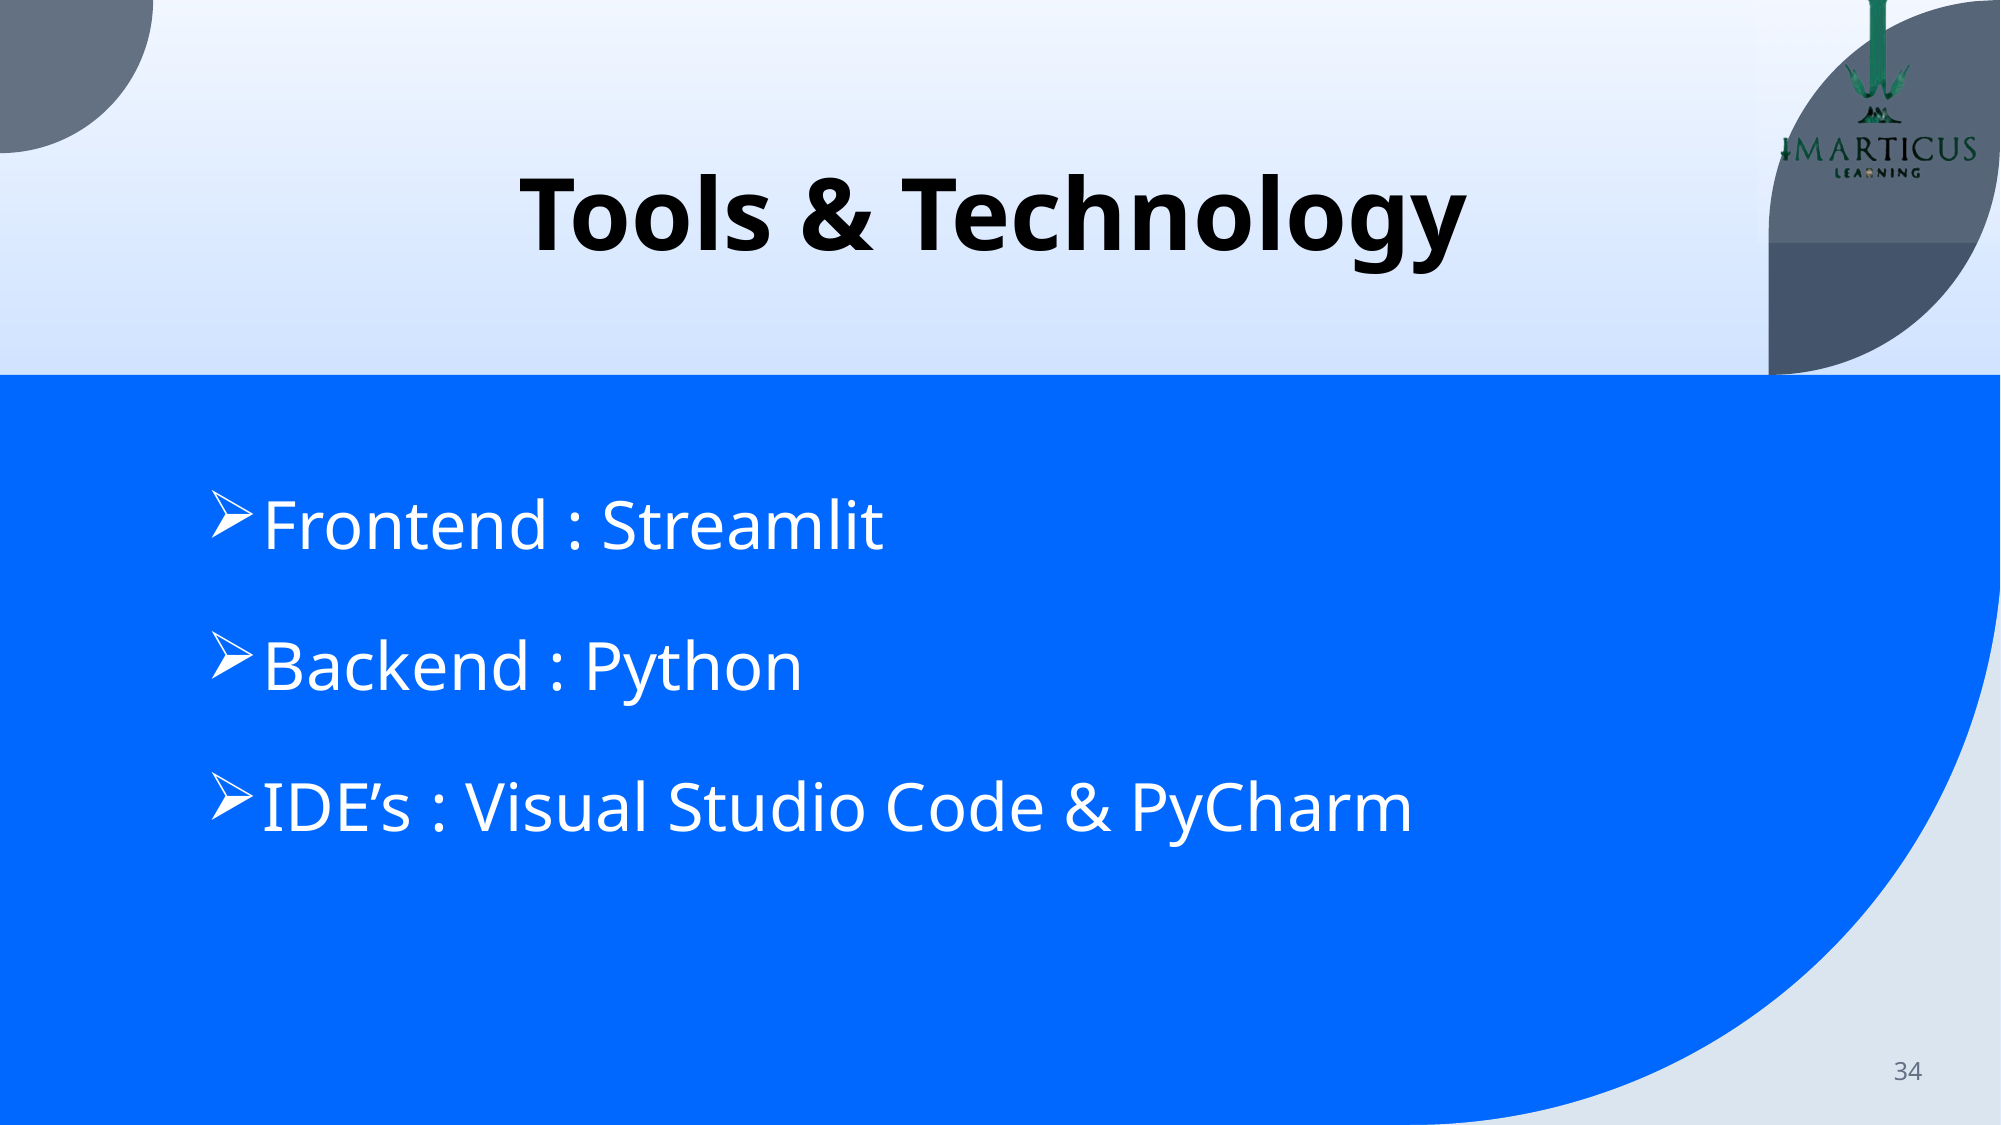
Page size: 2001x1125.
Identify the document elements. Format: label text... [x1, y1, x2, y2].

slide_number 34 [1674, 1042, 1938, 1103]
picture [1757, 0, 2000, 243]
list Frontend : Streamlit Backend : Python IDE’s : Visual Studio Code & PyCharm [191, 435, 1484, 879]
title Tools & Technology [191, 62, 1796, 280]
